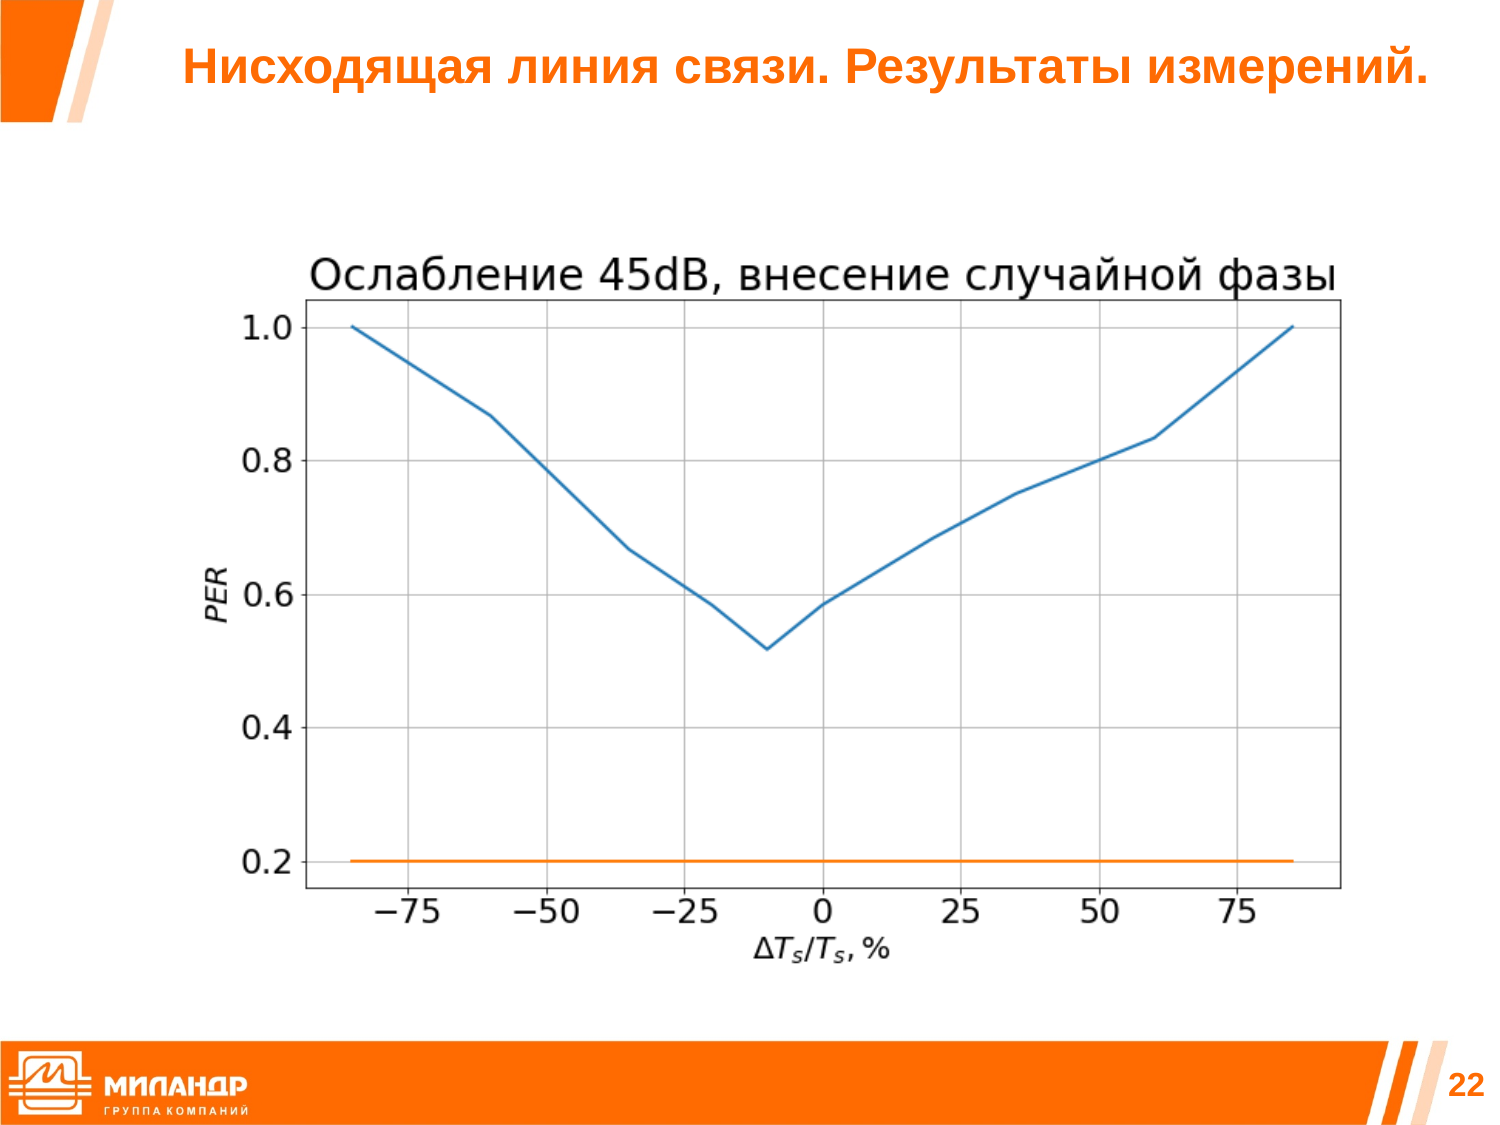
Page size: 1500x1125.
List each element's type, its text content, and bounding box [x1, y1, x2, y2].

picture [0, 0, 1500, 1125]
text_box Нисходящая линия связи. Результаты измерений. [112, 0, 1500, 134]
